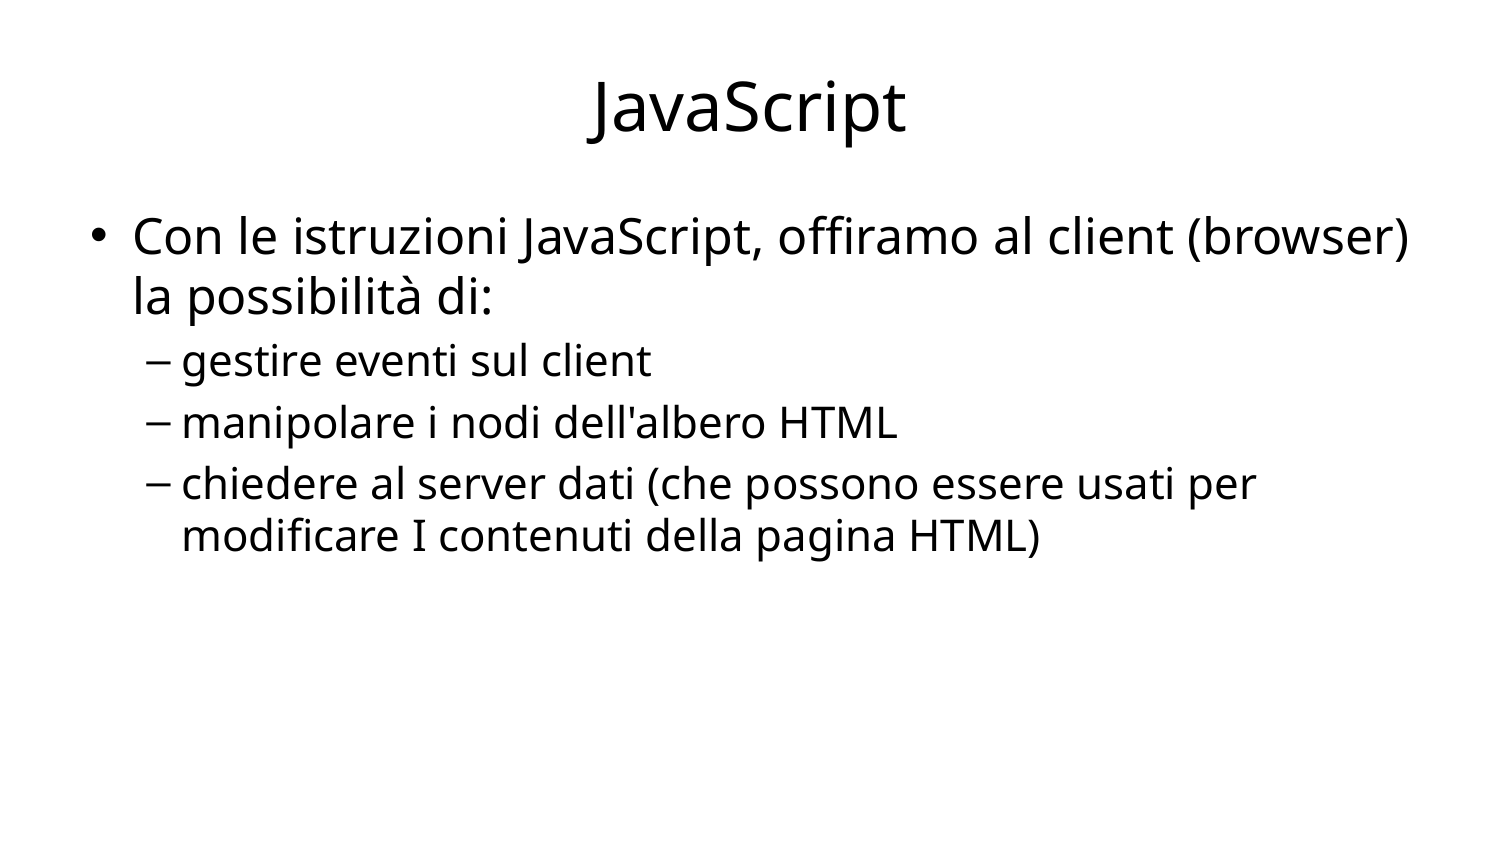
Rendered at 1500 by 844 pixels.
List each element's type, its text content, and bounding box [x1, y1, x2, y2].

list Con le istruzioni JavaScript, offiramo al client (browser) la possibilità di: gestire eventi sul client manipolare i nodi dell'albero HTML chiedere al server dati (che possono essere usati per modificare I contenuti della pagina HTML) [75, 196, 1425, 754]
title JavaScript [75, 33, 1425, 175]
